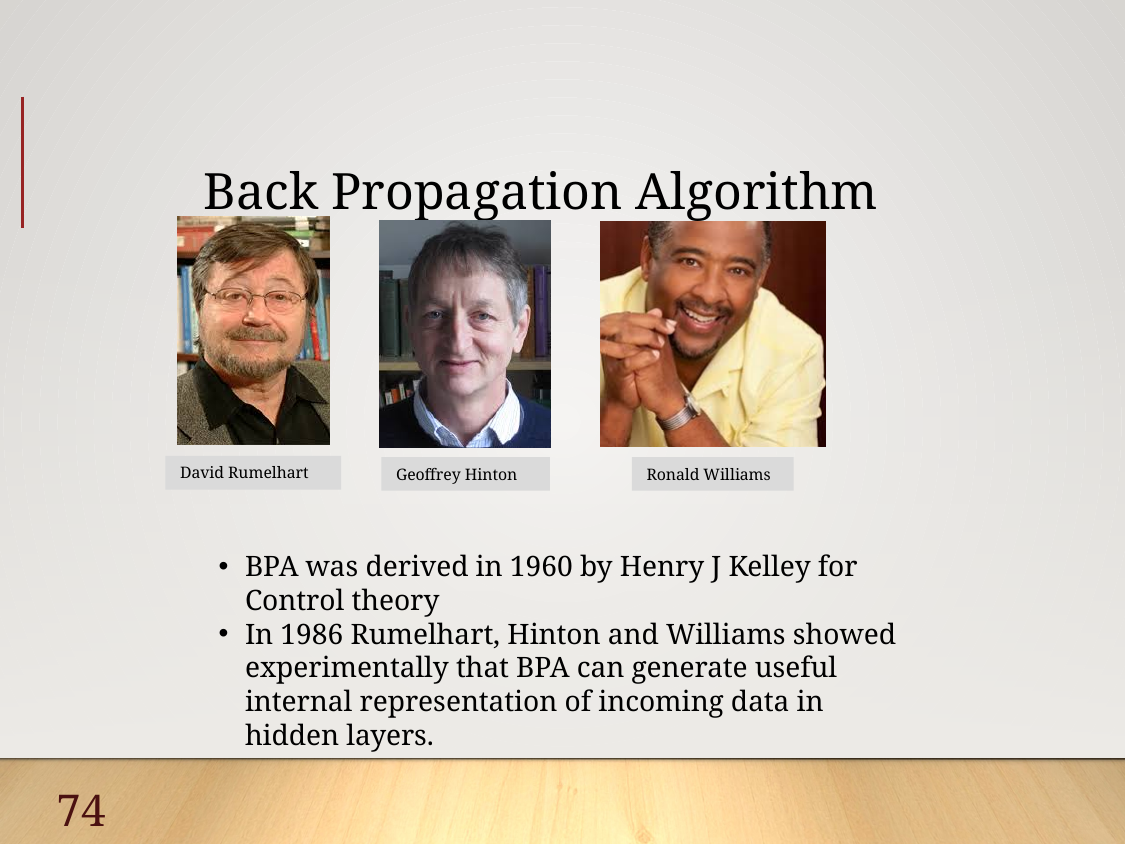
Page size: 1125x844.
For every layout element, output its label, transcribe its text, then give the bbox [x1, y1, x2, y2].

title Back Propagation Algorithm [188, 98, 987, 229]
picture [0, 758, 1125, 844]
picture [177, 216, 330, 446]
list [379, 220, 551, 449]
picture [599, 221, 826, 447]
text_box Ronald Williams [631, 457, 794, 491]
text_box David Rumelhart [165, 455, 342, 490]
text_box BPA was derived in 1960 by Henry J Kelley for Control theory In 1986 Rumelhart, Hinton and Williams showed experimentally that BPA can generate useful internal representation of incoming data in hidden layers. [203, 541, 921, 759]
slide_number 74 [22, 775, 121, 838]
text_box Geoffrey Hinton [381, 457, 550, 491]
